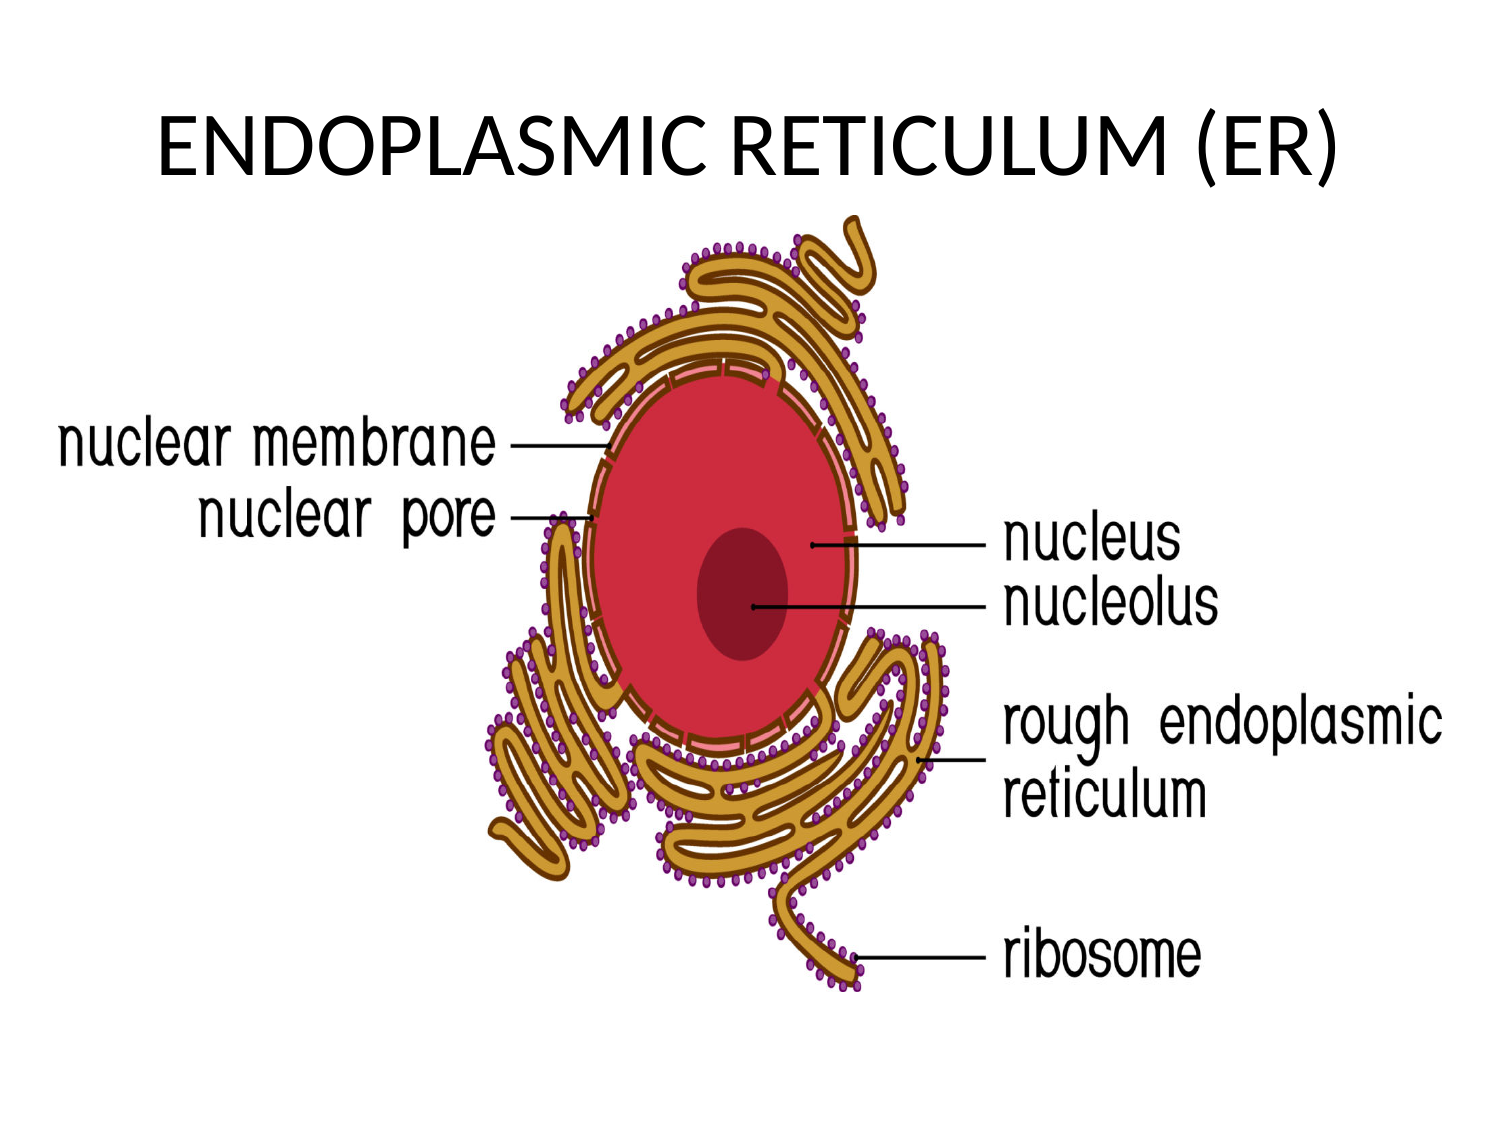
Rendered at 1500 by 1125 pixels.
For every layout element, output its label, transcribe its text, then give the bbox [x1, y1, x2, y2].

title ENDOPLASMIC RETICULUM (ER) [75, 45, 1425, 214]
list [57, 215, 1443, 992]
